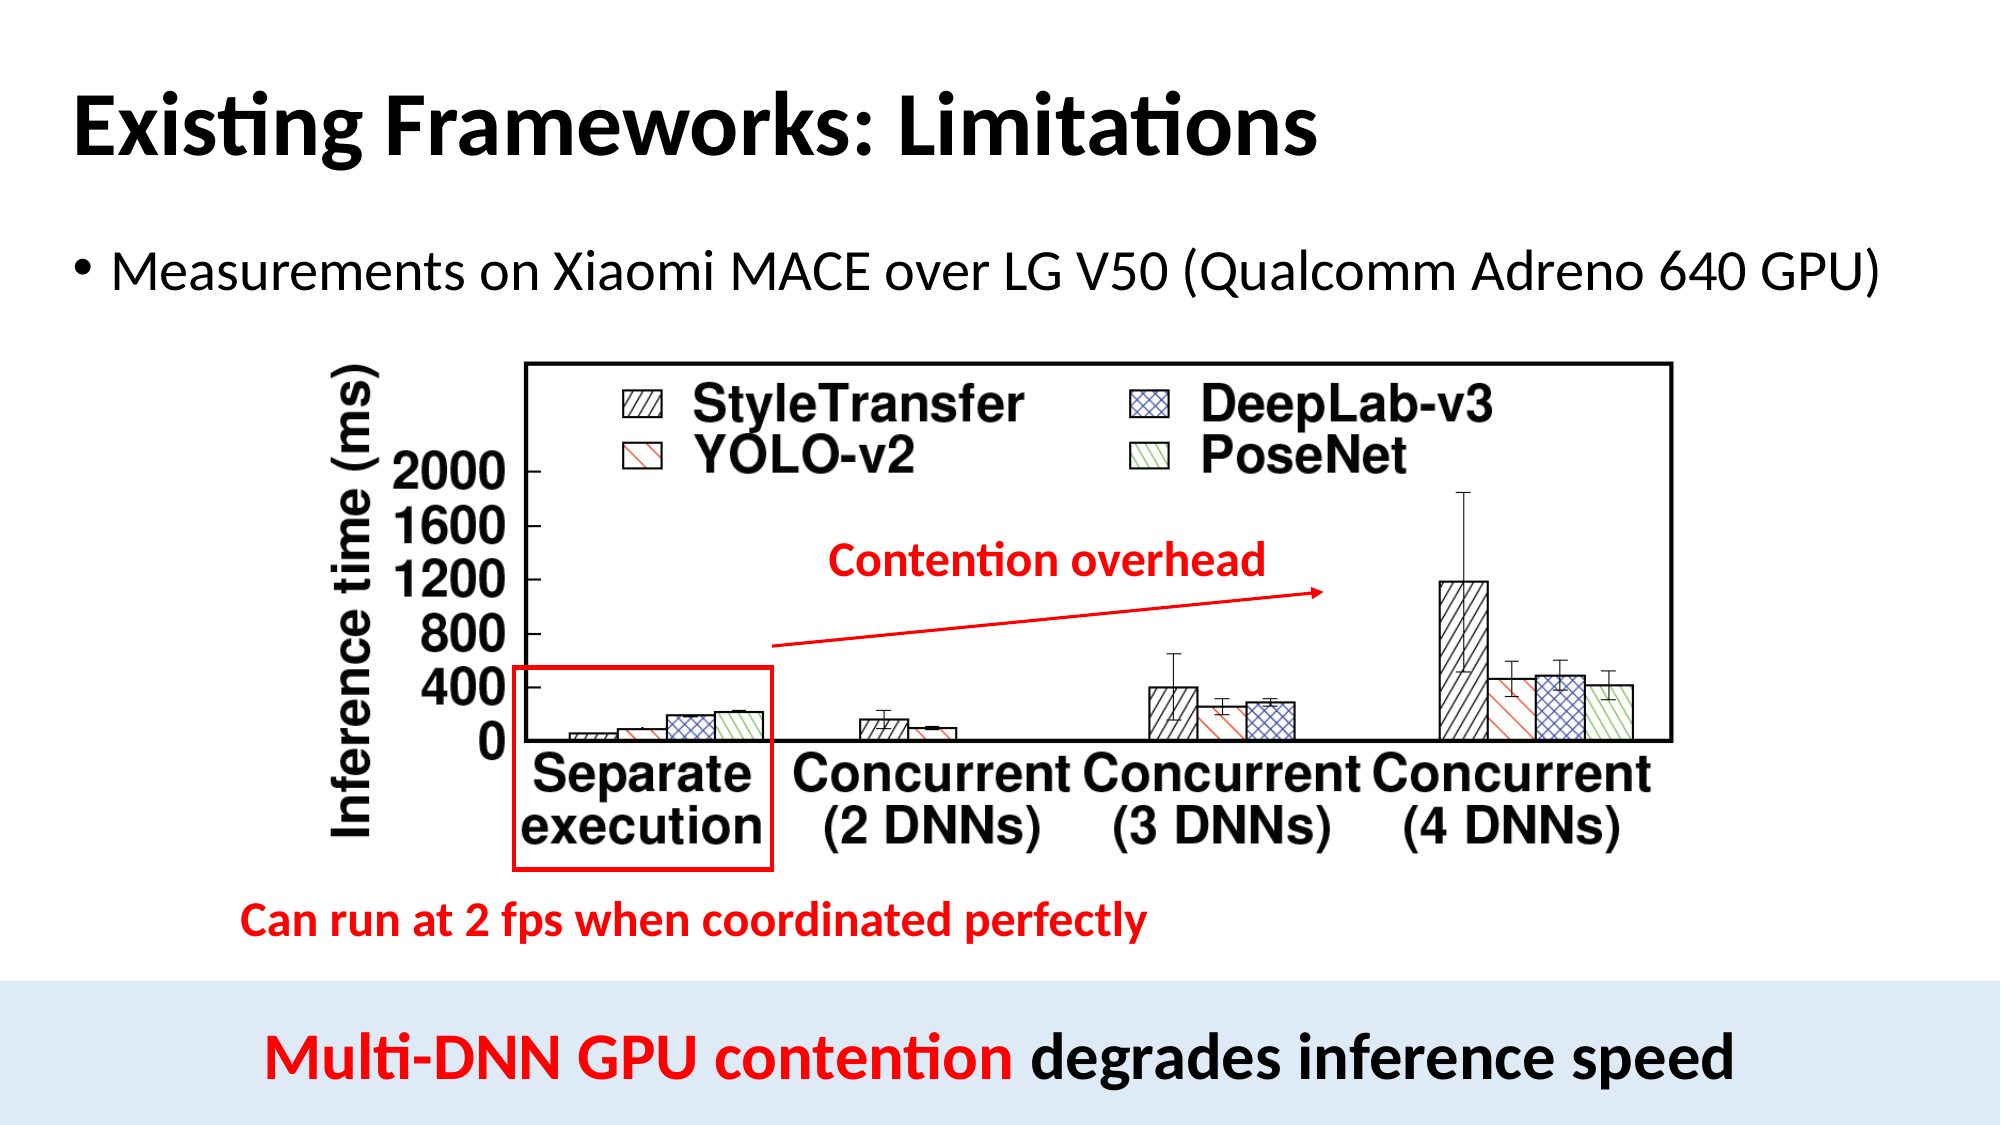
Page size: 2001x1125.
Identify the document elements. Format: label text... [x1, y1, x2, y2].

text_box [513, 867, 773, 871]
title Existing Frameworks: Limitations [57, 60, 1957, 174]
picture [319, 337, 1681, 867]
text_box Can run at 2 fps when coordinated perfectly [97, 879, 1291, 955]
list Measurements on Xiaomi MACE over LG V50 (Qualcomm Adreno 640 GPU) [57, 224, 1969, 1051]
slide_number 9 [1416, 1065, 1973, 1125]
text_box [772, 591, 1324, 647]
text_box Multi-DNN GPU contention degrades inference speed [0, 980, 2000, 1125]
